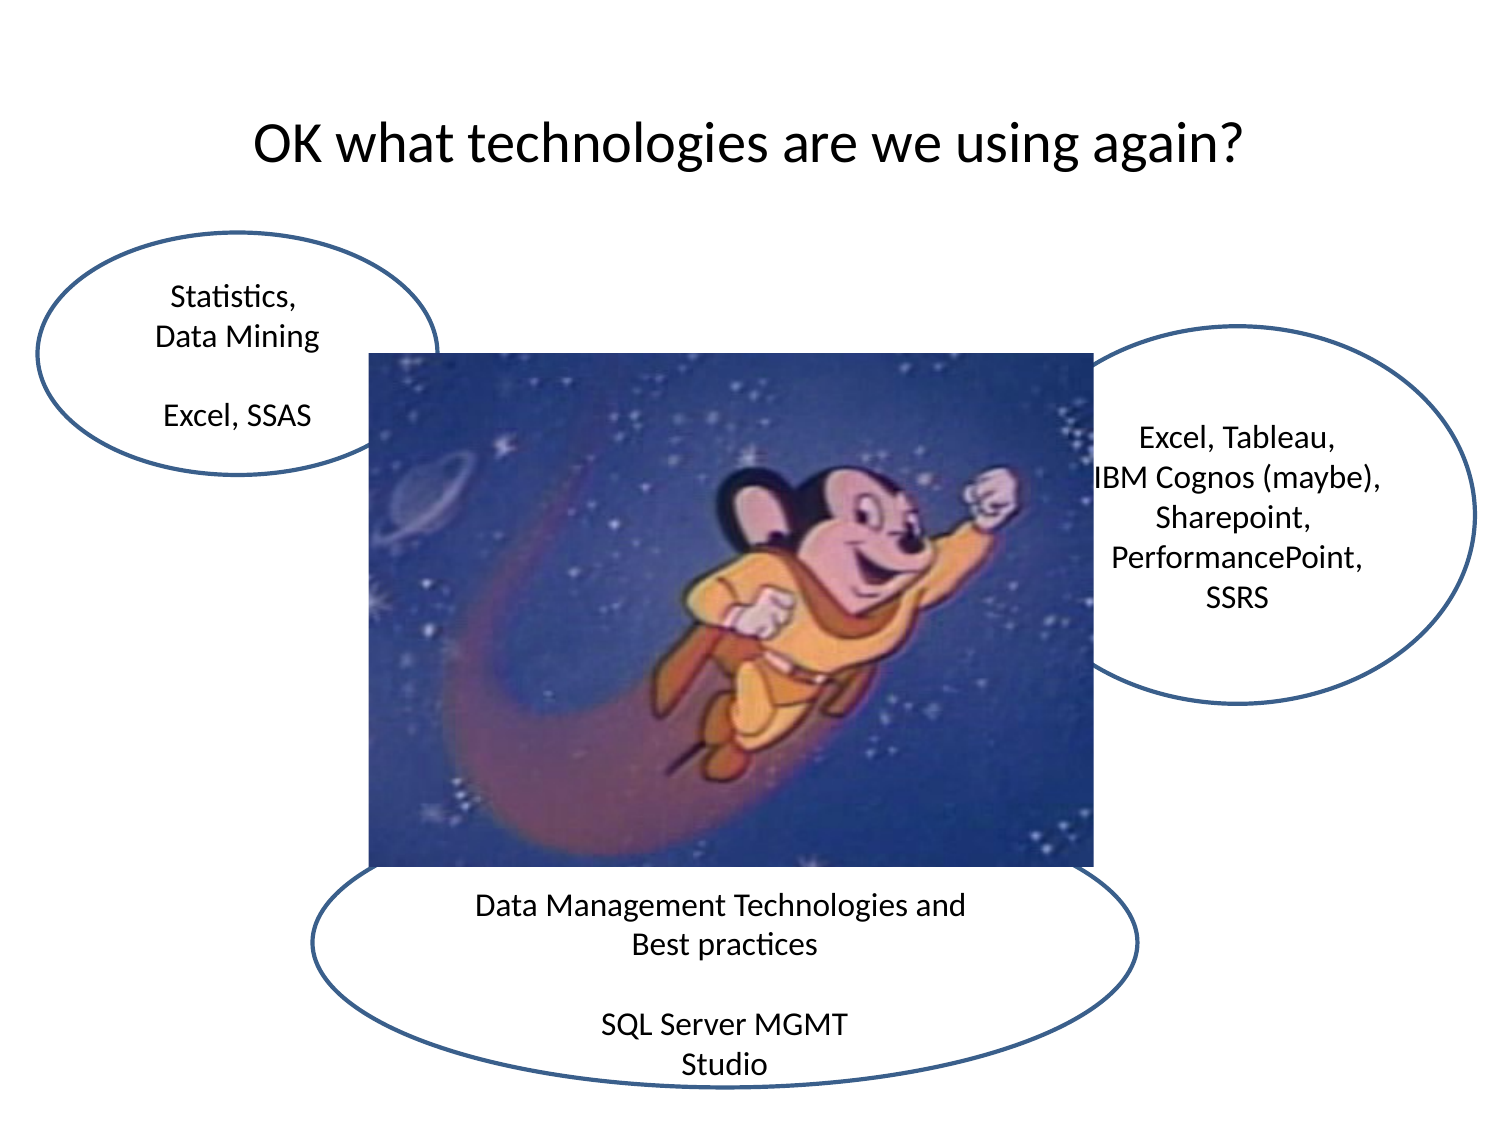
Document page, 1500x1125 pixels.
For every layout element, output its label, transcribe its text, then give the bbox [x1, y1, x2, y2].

title OK what technologies are we using again? [75, 45, 1425, 233]
text_box Statistics, Data Mining Excel, SSAS [35, 230, 440, 478]
picture [368, 353, 1094, 867]
text_box Data Management Technologies and Best practices SQL Server MGMT Studio [310, 869, 1140, 1090]
text_box Excel, Tableau, IBM Cognos (maybe), Sharepoint, PerformancePoint, SSRS [1098, 324, 1478, 706]
